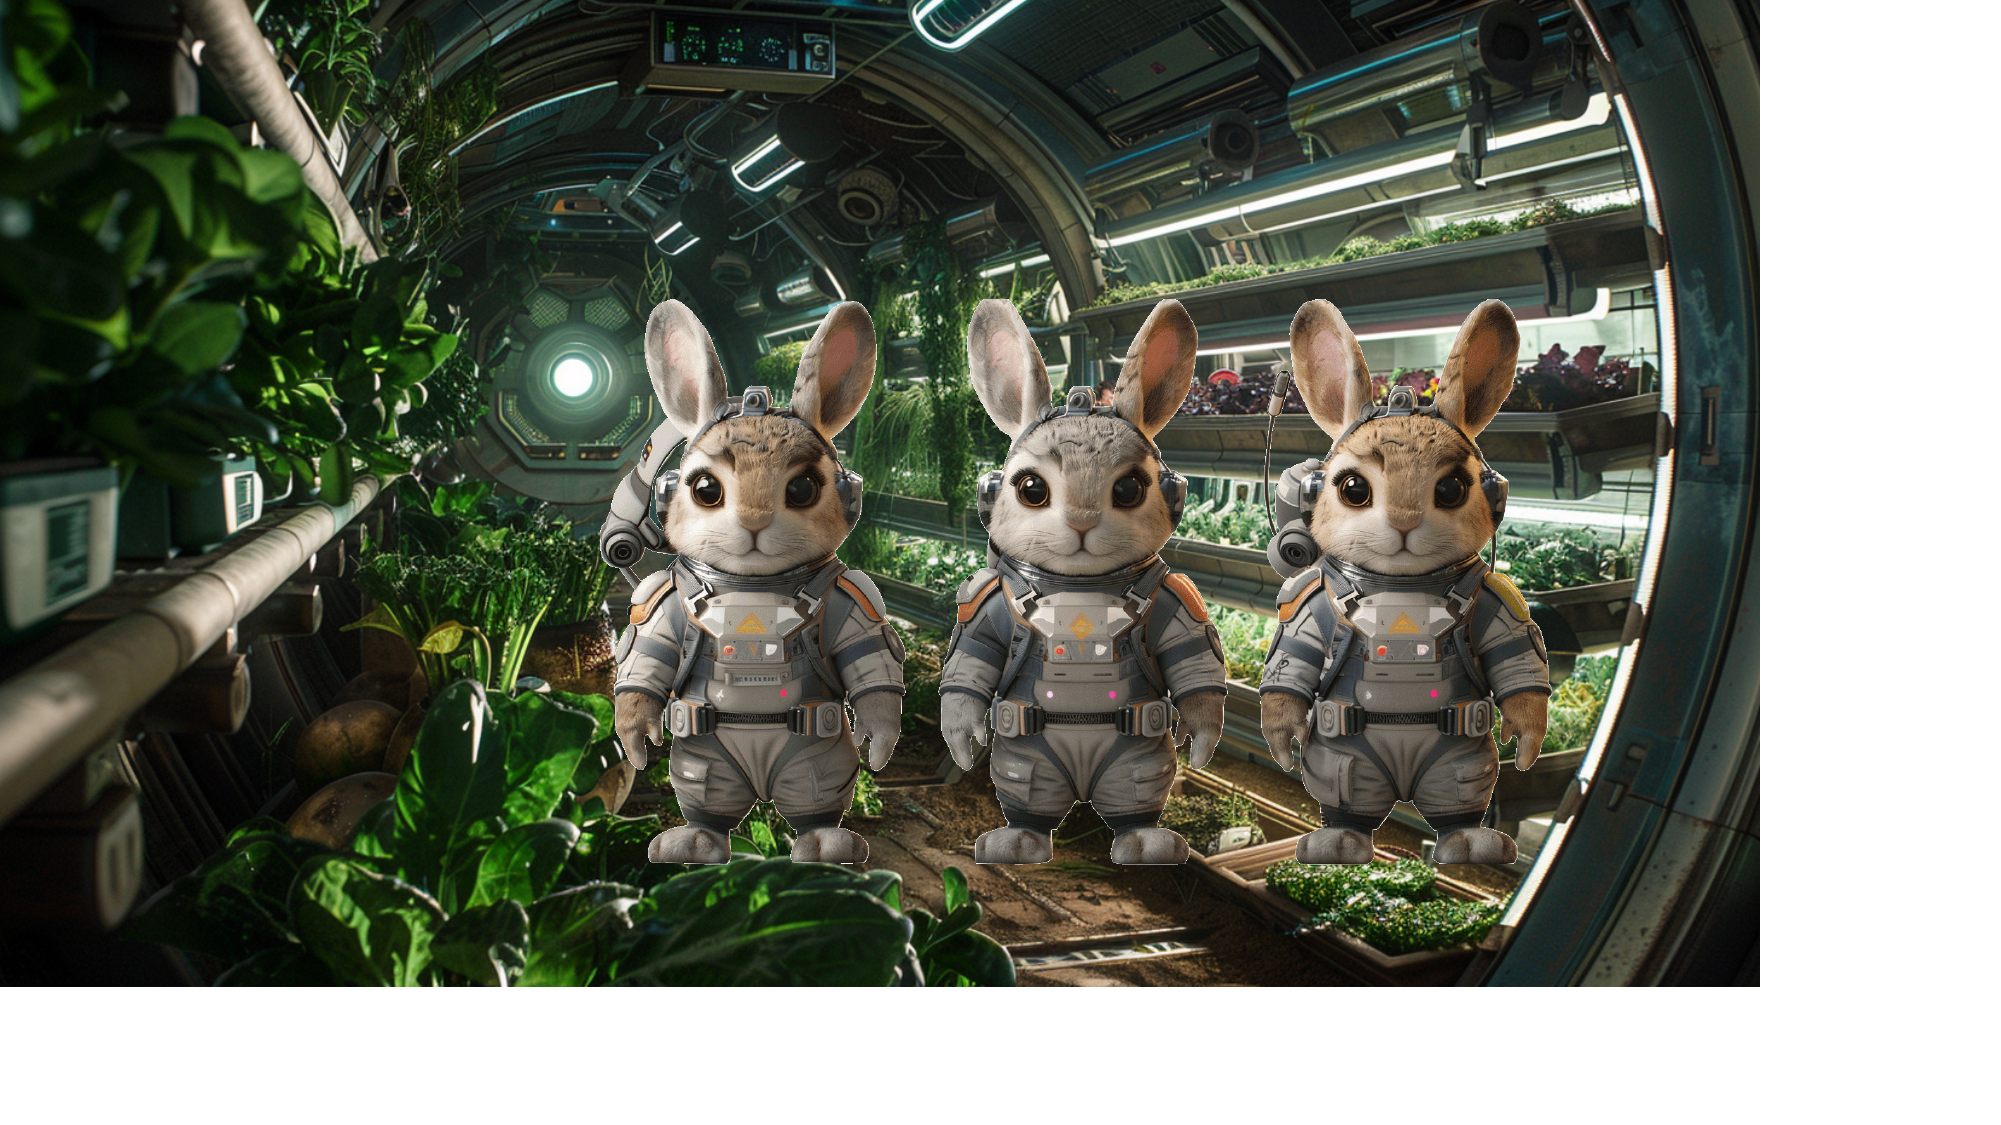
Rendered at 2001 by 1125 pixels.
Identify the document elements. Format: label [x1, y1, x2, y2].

picture [0, 0, 1761, 987]
